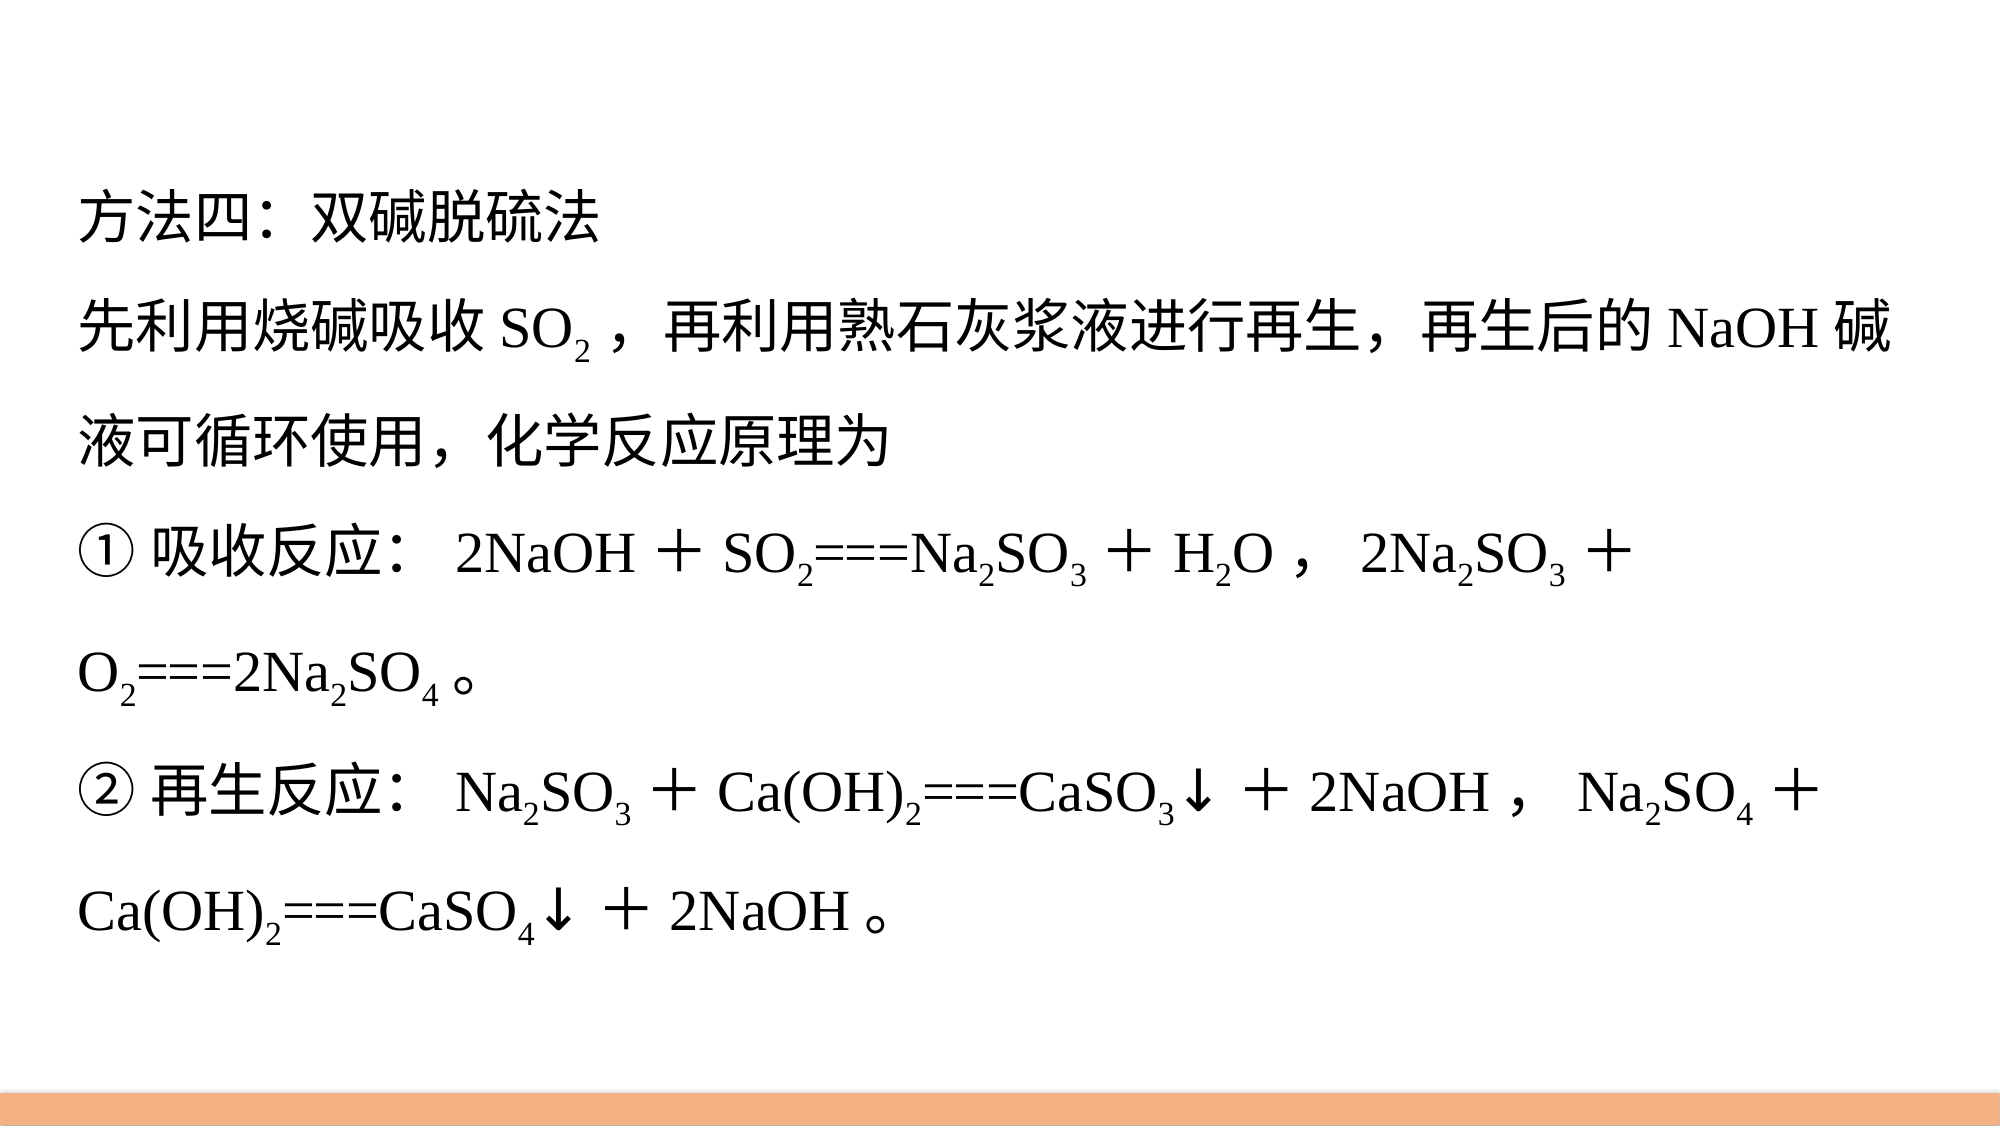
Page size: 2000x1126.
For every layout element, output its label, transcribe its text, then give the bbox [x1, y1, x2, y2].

text_box 方法四：双碱脱硫法 先利用烧碱吸收SO2，再利用熟石灰浆液进行再生，再生后的NaOH碱液可循环使用，化学反应原理为 ①吸收反应：2NaOH＋SO2===Na2SO3＋H2O，2Na2SO3＋O2===2Na2SO4。 ②再生反应：Na2SO3＋Ca(OH)2===CaSO3↓＋2NaOH，Na2SO4＋Ca(OH)2===CaSO4↓＋2NaOH。 [63, 137, 1917, 960]
text_box [0, 1092, 2000, 1126]
